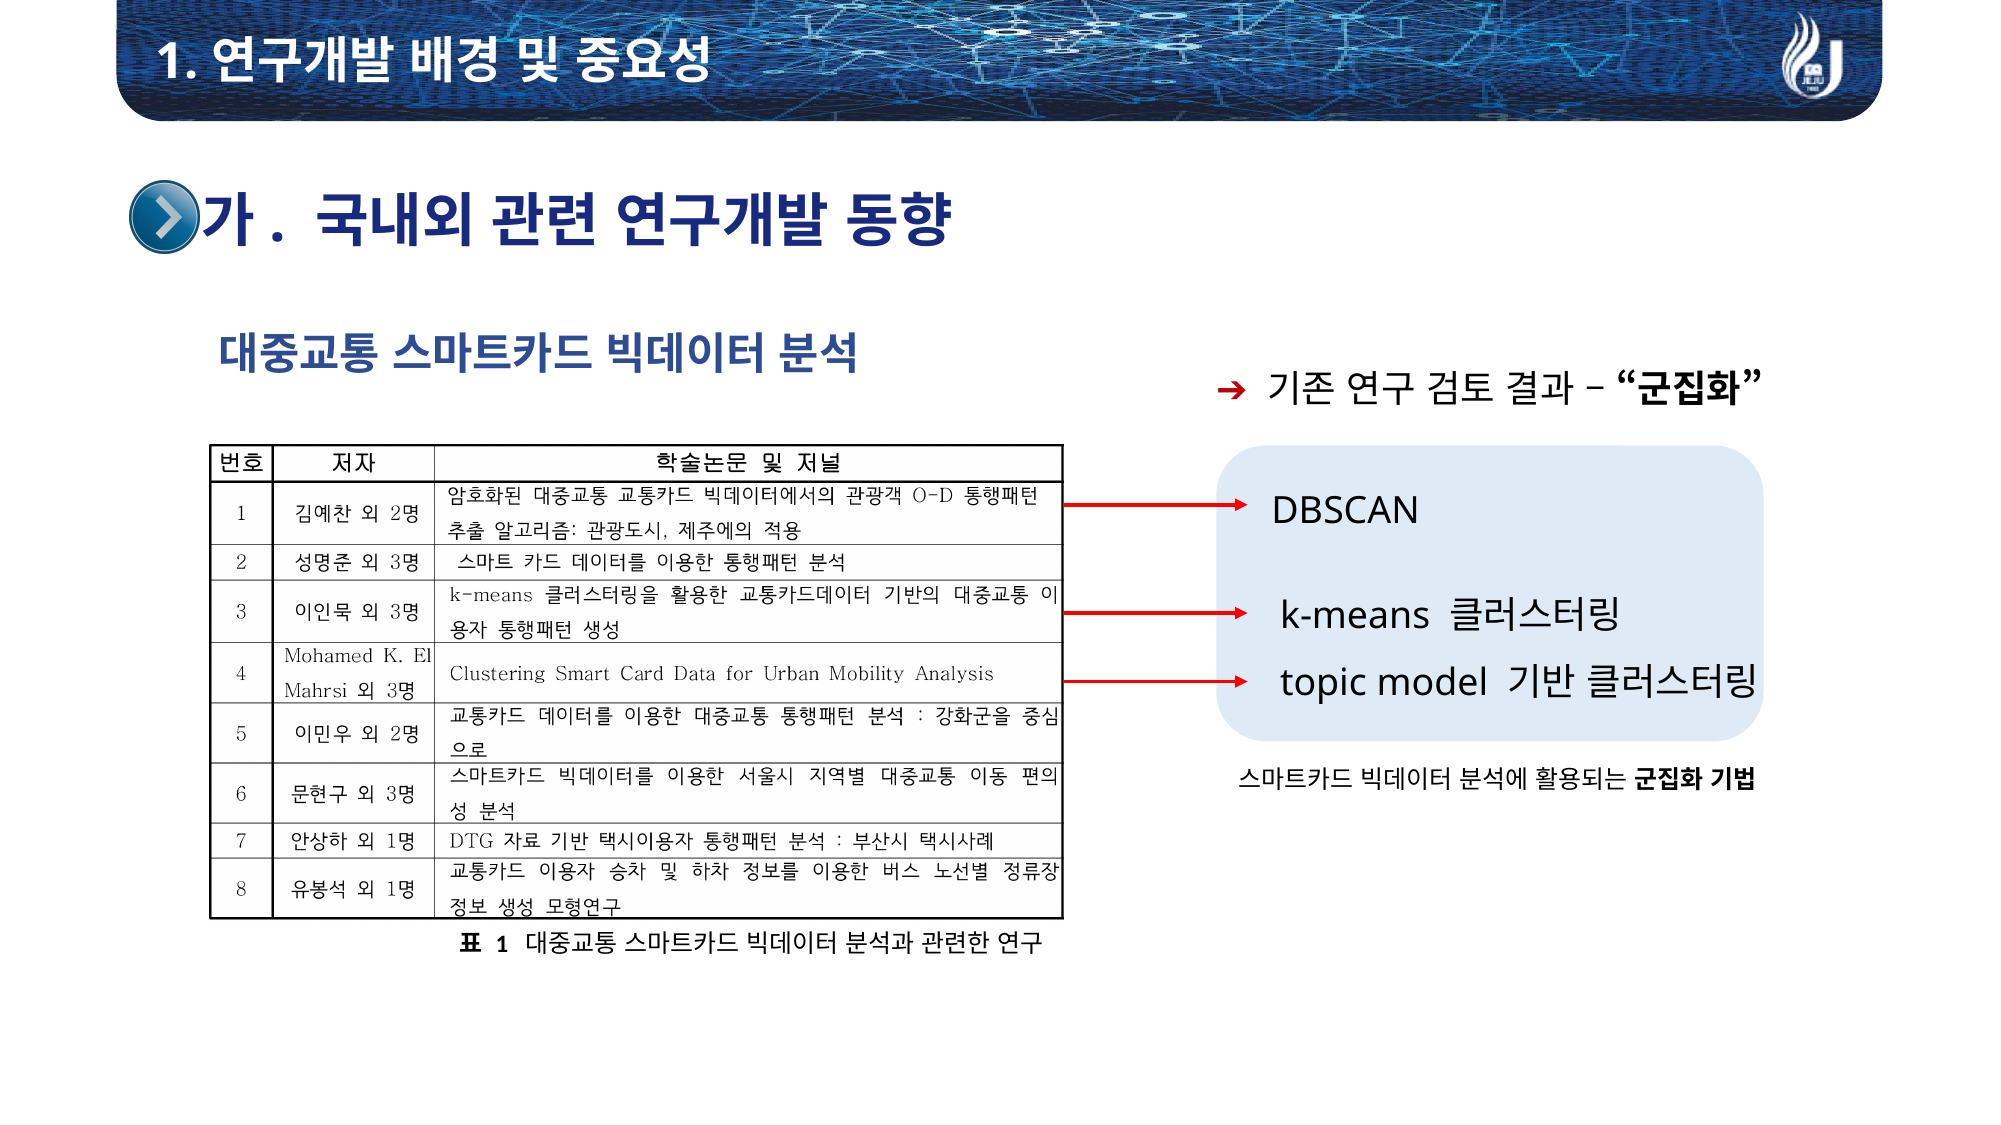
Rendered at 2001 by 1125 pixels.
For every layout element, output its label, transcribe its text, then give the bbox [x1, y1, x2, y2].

text_box 스마트카드 빅데이터 분석에 활용되는 군집화 기법 [1223, 756, 1772, 802]
text_box [1215, 444, 1765, 743]
picture [206, 440, 1068, 923]
picture [116, 0, 1883, 122]
text_box 대중교통 스마트카드 빅데이터 분석 [204, 318, 887, 386]
text_box DBSCAN [1256, 478, 1446, 538]
text_box 가. 국내외 관련 연구개발 동향 [187, 175, 968, 261]
text_box 표 1 대중교통 스마트카드 빅데이터 분석과 관련한 연구 [444, 923, 1059, 965]
picture [129, 180, 200, 254]
text_box k-means 클러스터링 [1265, 584, 1648, 644]
text_box topic model 기반 클러스터링 [1265, 650, 1813, 710]
text_box ➔ 기존 연구 검토 결과 – “군집화” [1191, 357, 1789, 418]
